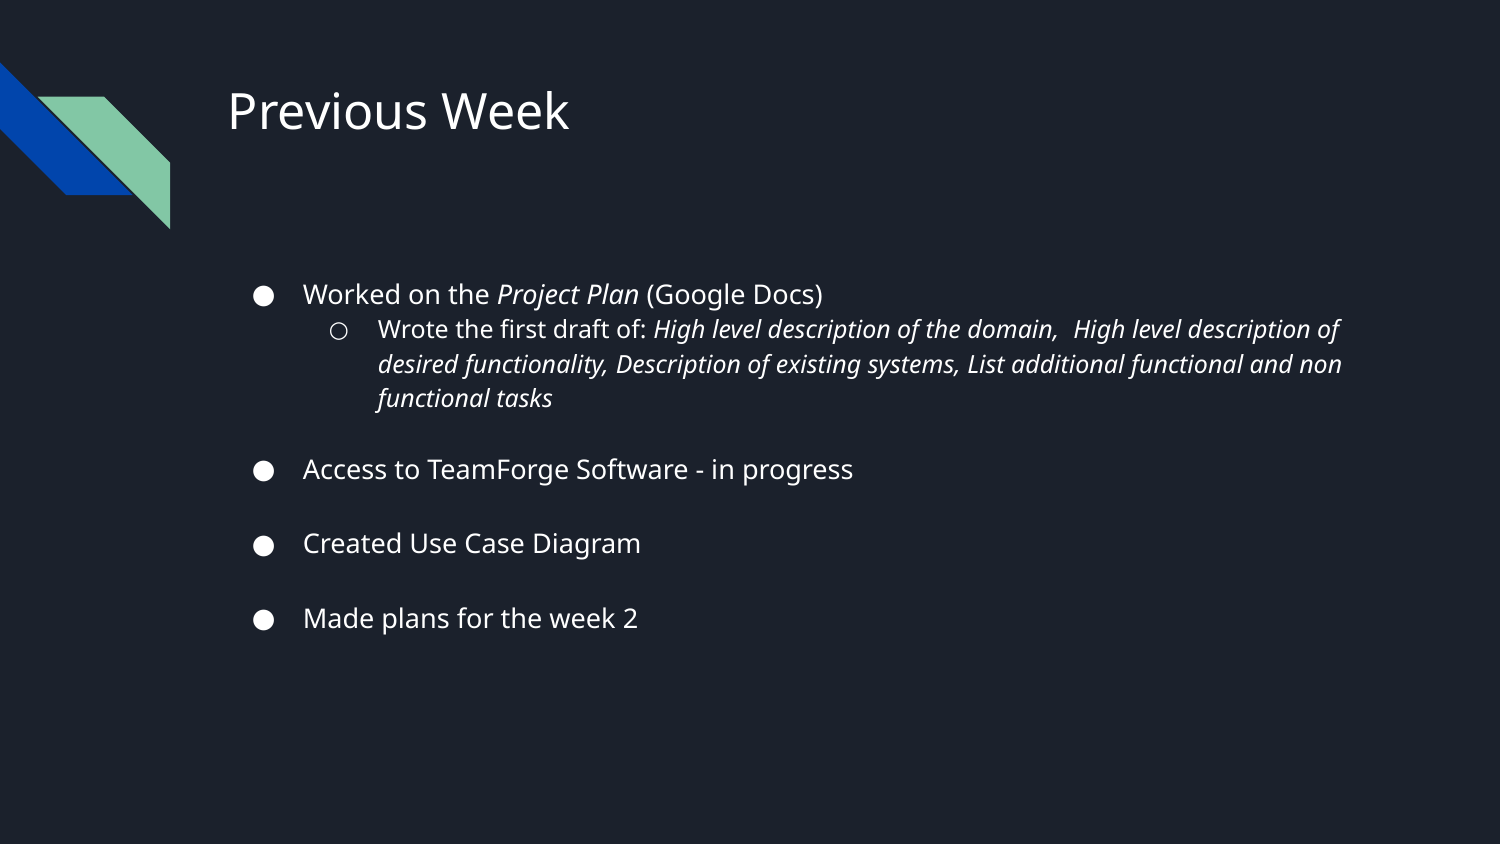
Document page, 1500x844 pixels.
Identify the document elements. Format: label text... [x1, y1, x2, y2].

title Previous Week [212, 64, 1368, 215]
list Worked on the Project Plan (Google Docs) Wrote the first draft of: High level description of the domain, High level description of desired functionality, Description of existing systems, List additional functional and non functional tasks Access to TeamForge Software - in progress Created Use Case Diagram Made plans for the week 2 [212, 257, 1368, 735]
